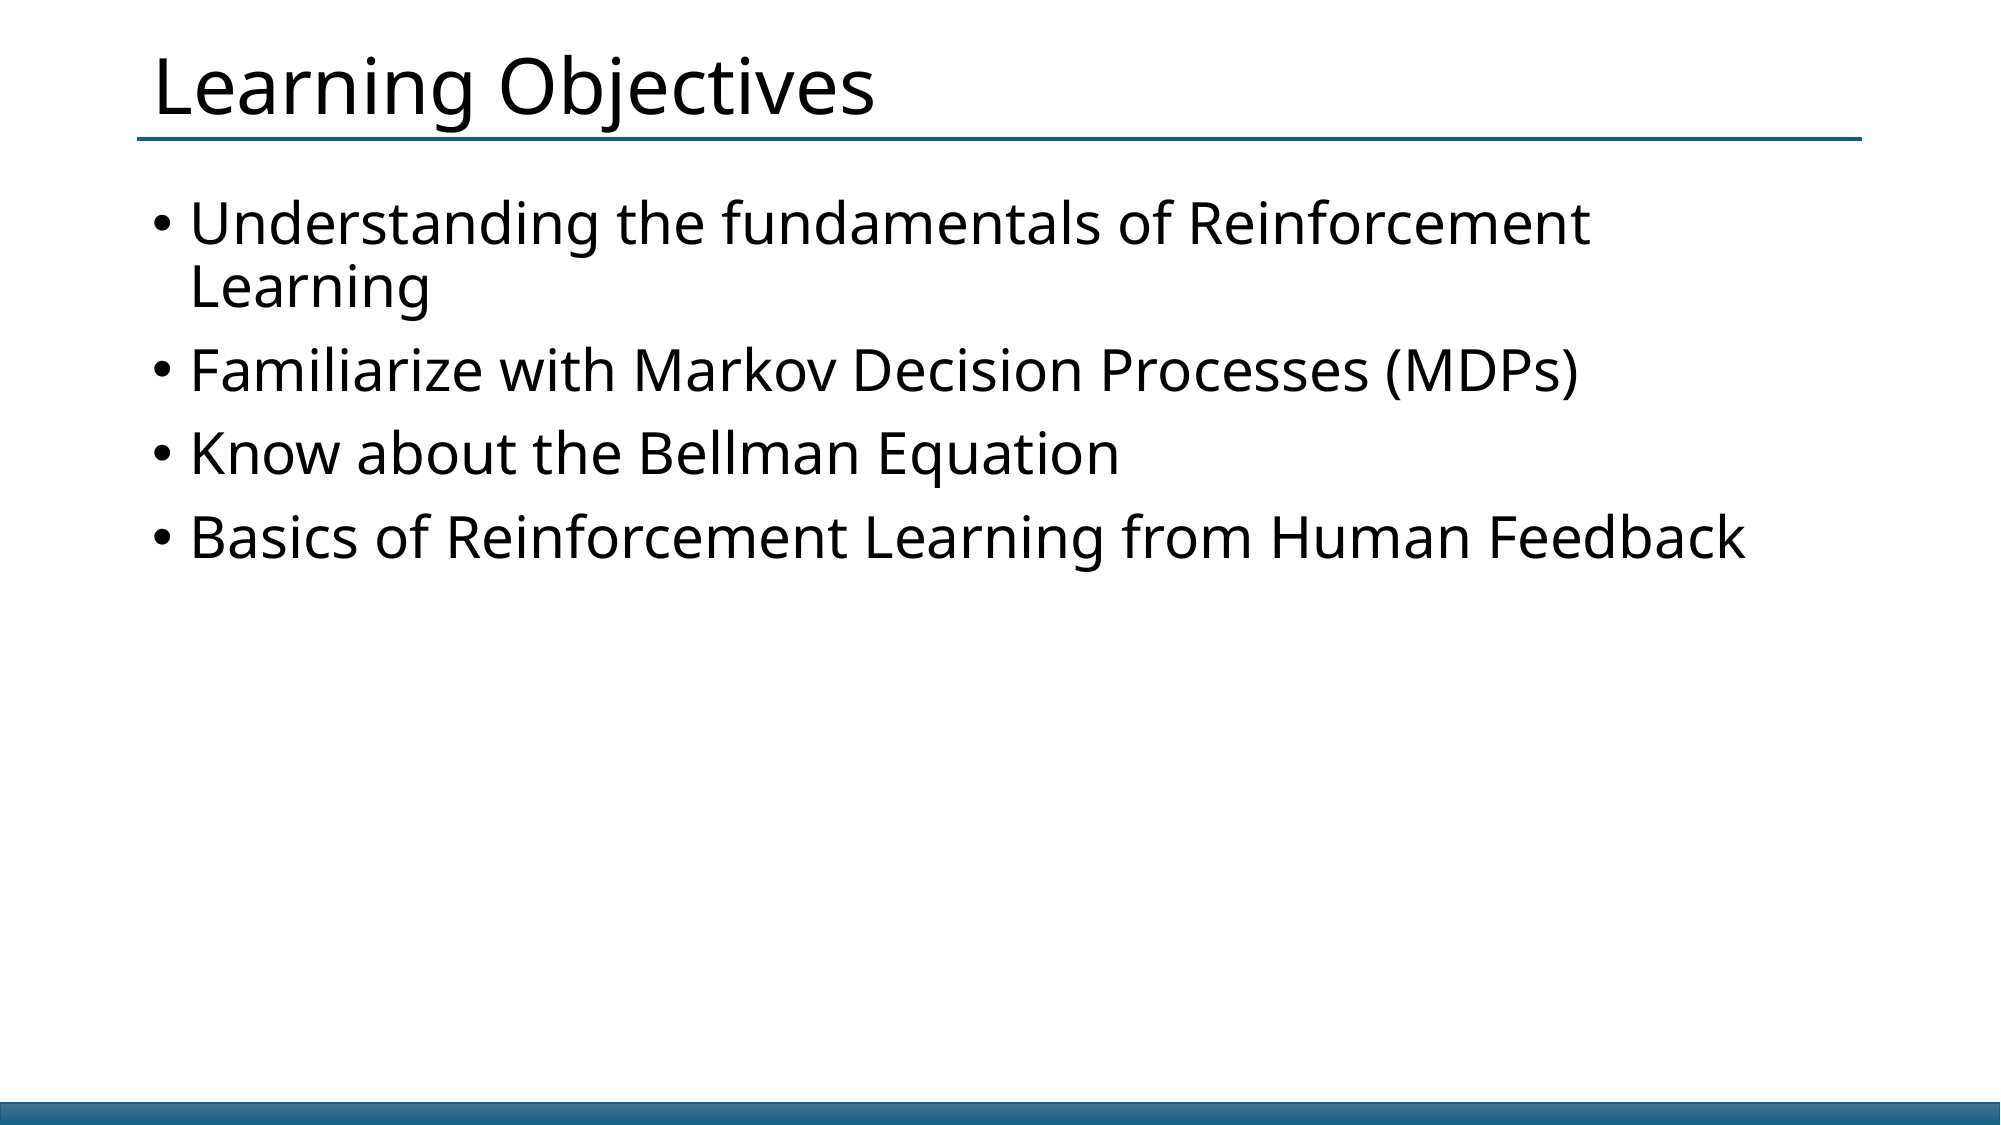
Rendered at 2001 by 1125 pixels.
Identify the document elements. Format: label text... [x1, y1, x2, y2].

title Learning Objectives [137, 39, 1863, 138]
text_box [0, 1102, 2000, 1125]
list Understanding the fundamentals of Reinforcement Learning Familiarize with Markov Decision Processes (MDPs) Know about the Bellman Equation Basics of Reinforcement Learning from Human Feedback [137, 186, 1863, 1014]
